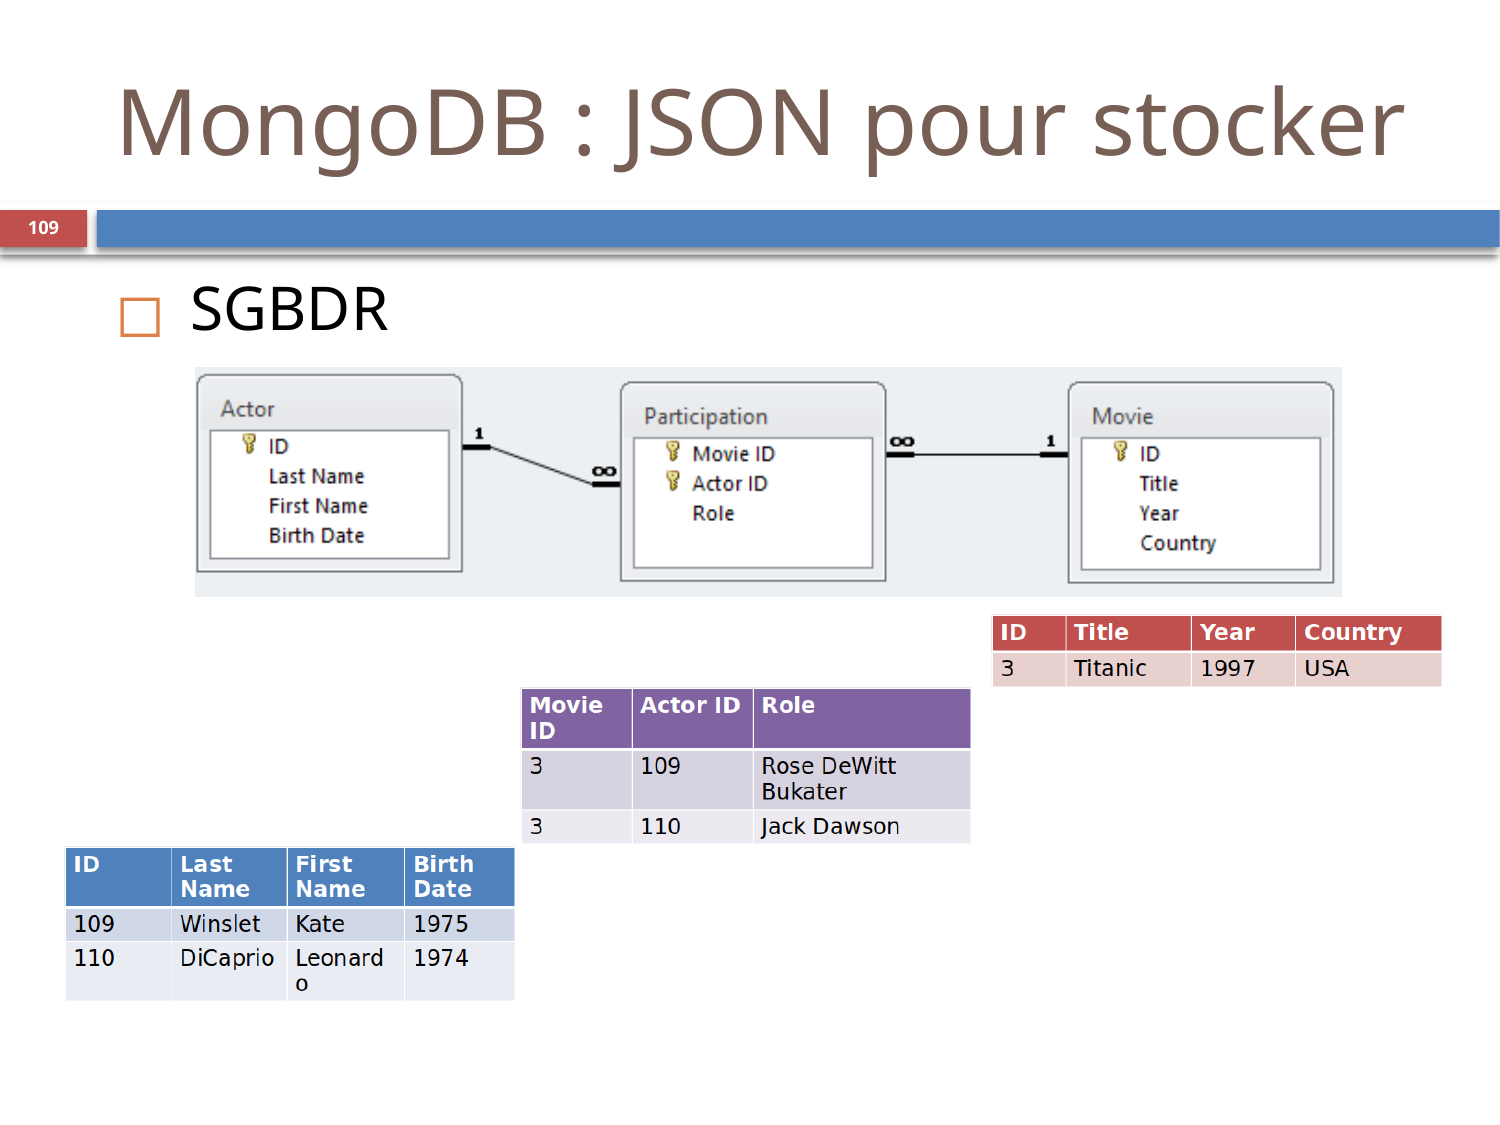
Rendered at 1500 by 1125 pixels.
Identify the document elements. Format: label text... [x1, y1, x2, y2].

picture [195, 367, 1342, 597]
picture [990, 614, 1442, 688]
text_box SGBDR [100, 262, 1438, 1000]
picture [63, 846, 515, 1001]
text_box MongoDB : JSON pour stocker [100, 37, 1438, 200]
picture [520, 687, 971, 844]
text_box ‹#› [0, 208, 88, 249]
